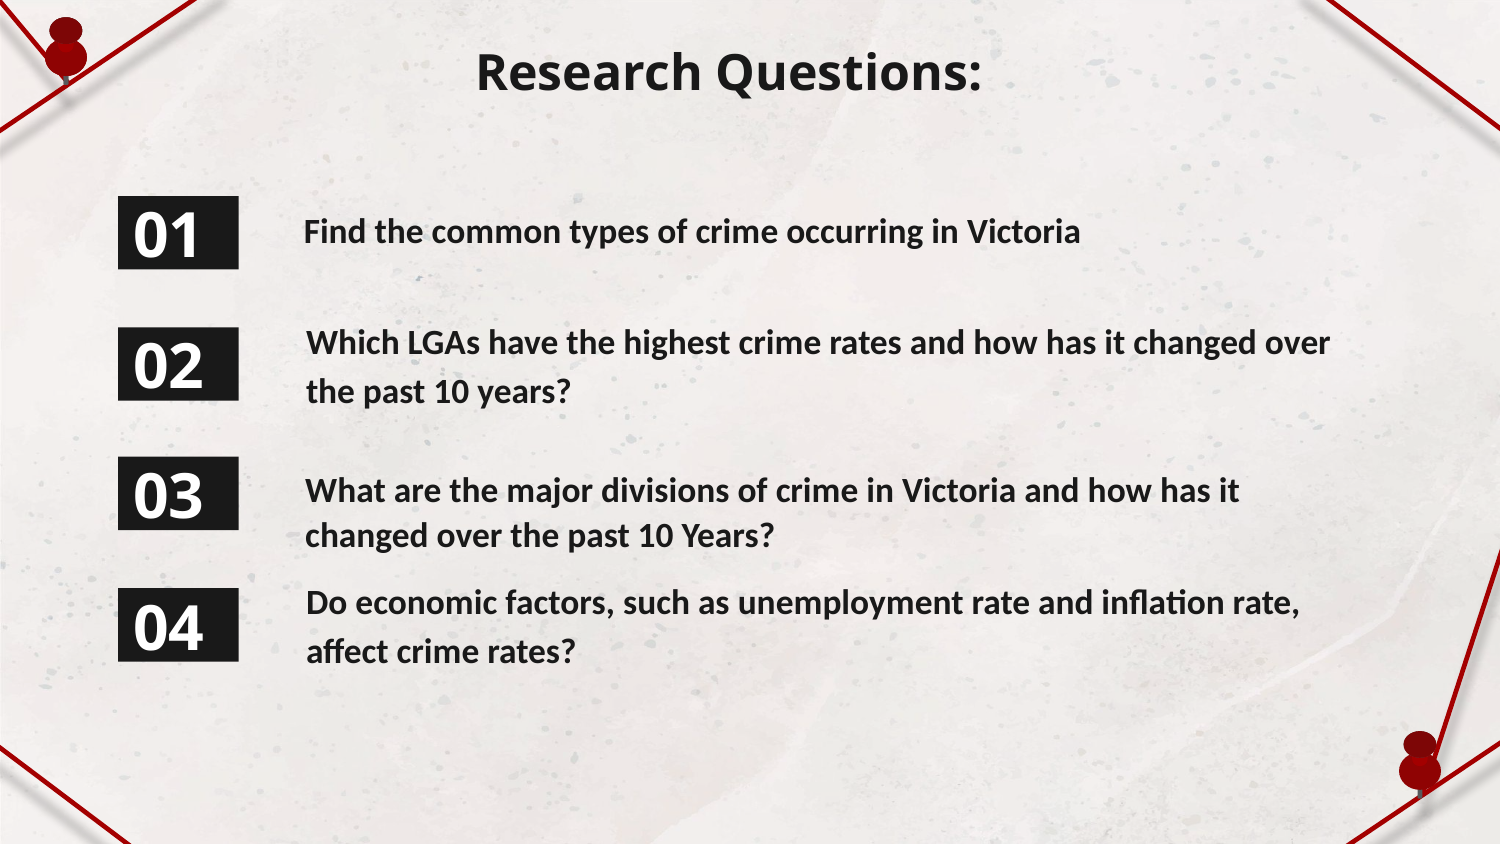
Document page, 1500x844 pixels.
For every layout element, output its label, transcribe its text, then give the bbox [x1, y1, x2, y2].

subtitle Which LGAs have the highest crime rates and how has it changed over the past 10 years? [267, 345, 1362, 426]
title 03 [118, 456, 239, 531]
subtitle Do economic factors, such as unemployment rate and inflation rate, affect crime rates? [267, 605, 1362, 686]
title Research Questions: [97, 25, 1361, 120]
title 04 [118, 588, 239, 662]
subtitle Find the common types of crime occurring in Victoria [288, 186, 1382, 267]
title 02 [118, 327, 239, 401]
title 01 [118, 196, 239, 270]
subtitle What are the major divisions of crime in Victoria and how has it changed over the past 10 Years? [289, 490, 1384, 571]
